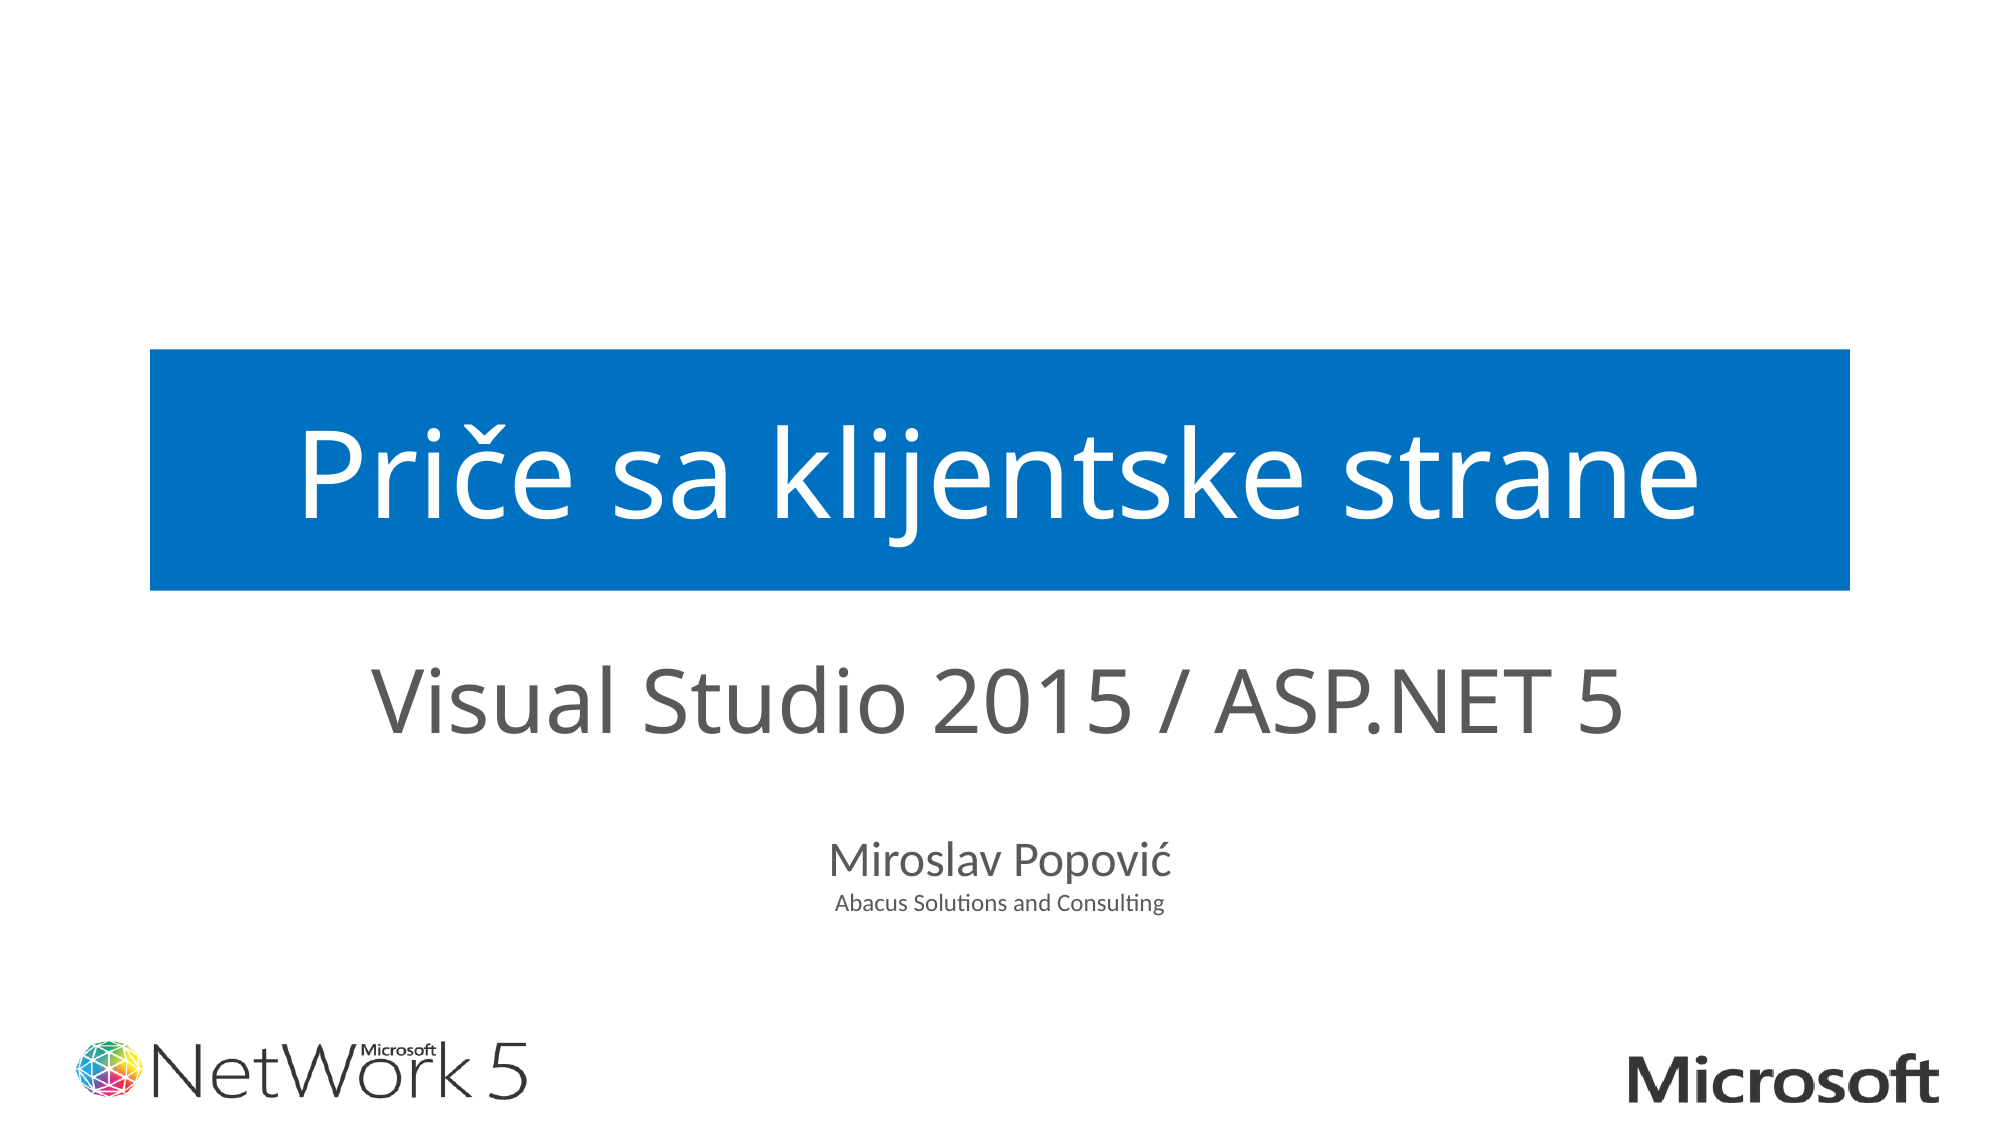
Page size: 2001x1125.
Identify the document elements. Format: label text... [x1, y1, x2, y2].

subtitle Visual Studio 2015 / ASP.NET 5 [300, 637, 1700, 925]
text_box Miroslav Popović Abacus Solutions and Consulting [813, 818, 1187, 924]
picture [55, 1011, 544, 1125]
title Priče sa klijentske strane [150, 349, 1850, 591]
picture [1629, 1053, 1939, 1103]
